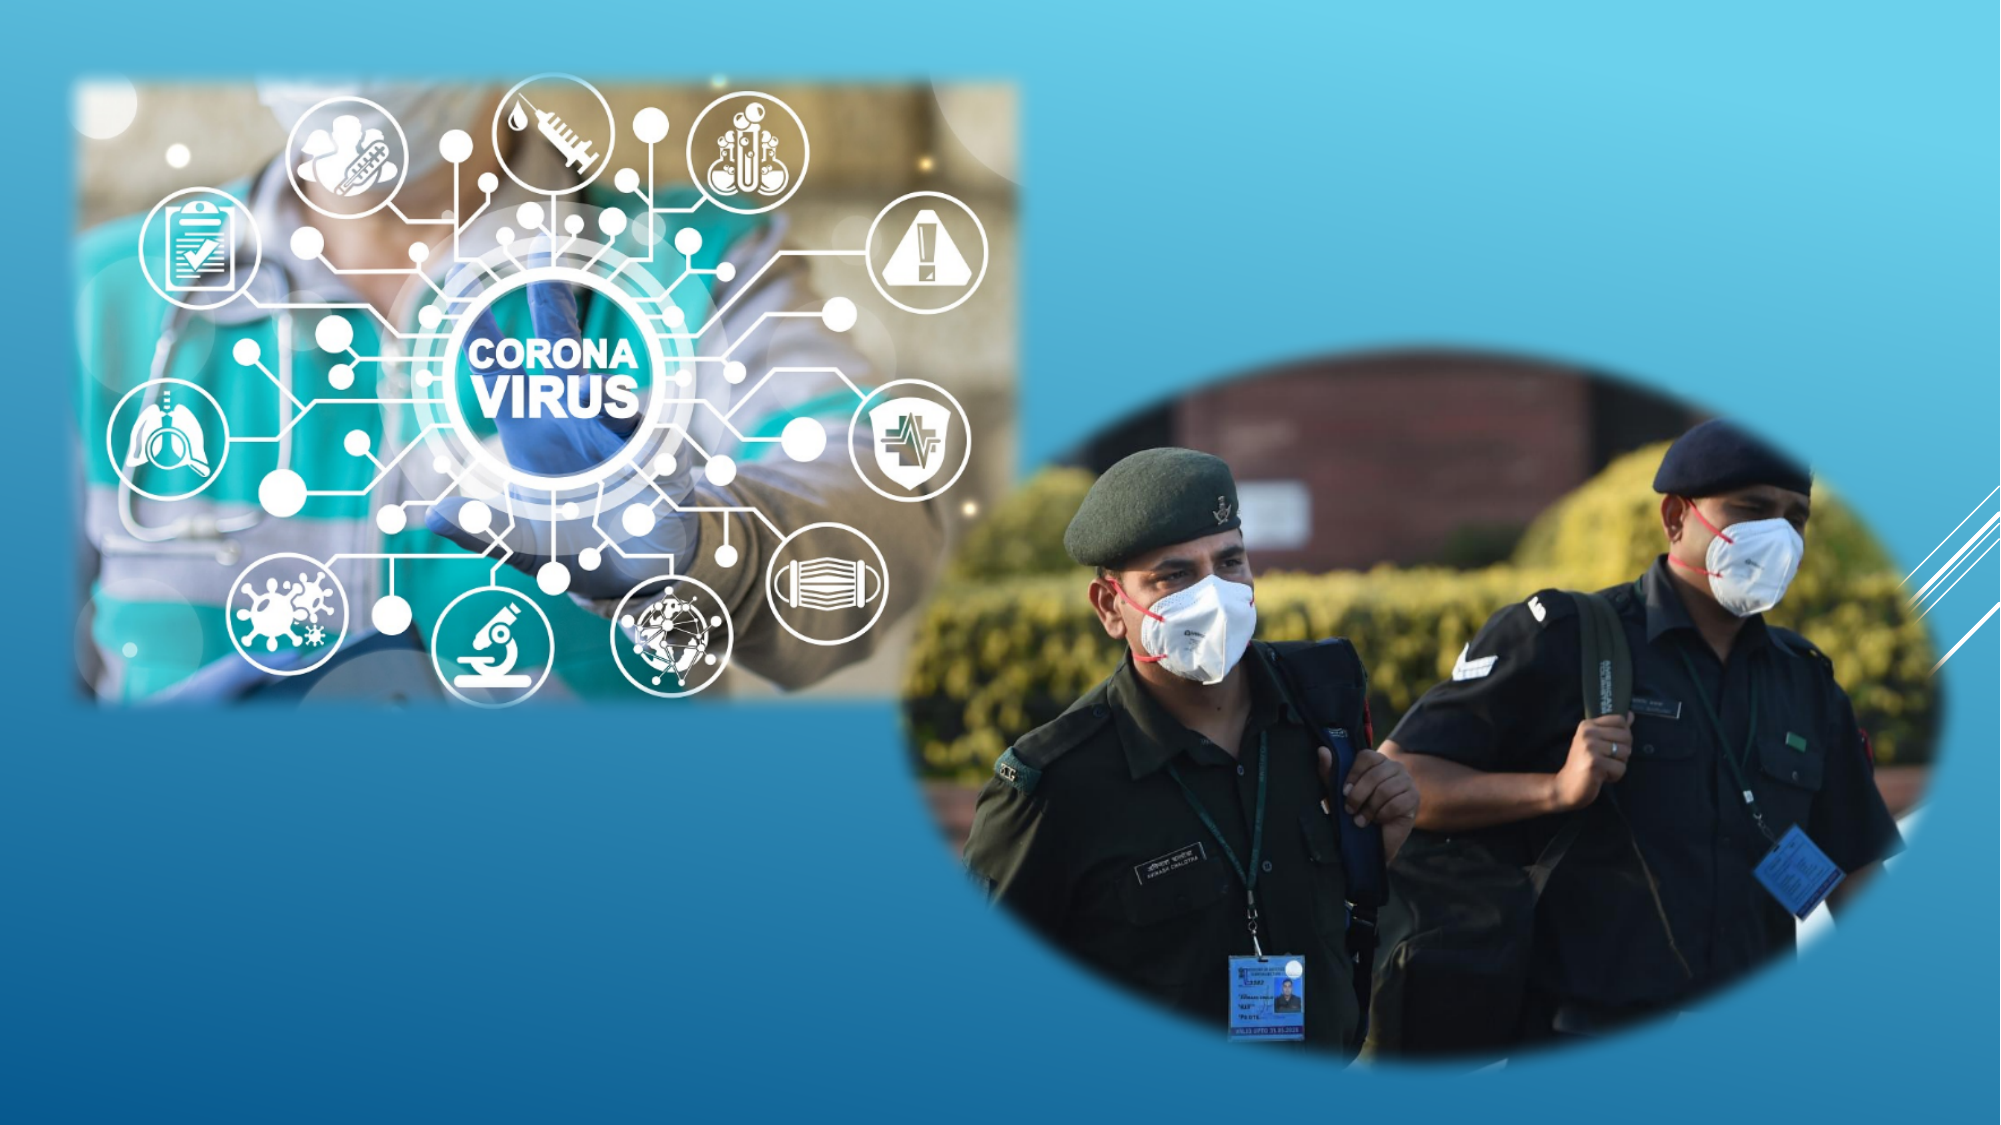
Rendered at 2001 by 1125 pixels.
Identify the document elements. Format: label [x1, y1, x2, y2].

picture [58, 64, 1964, 1082]
